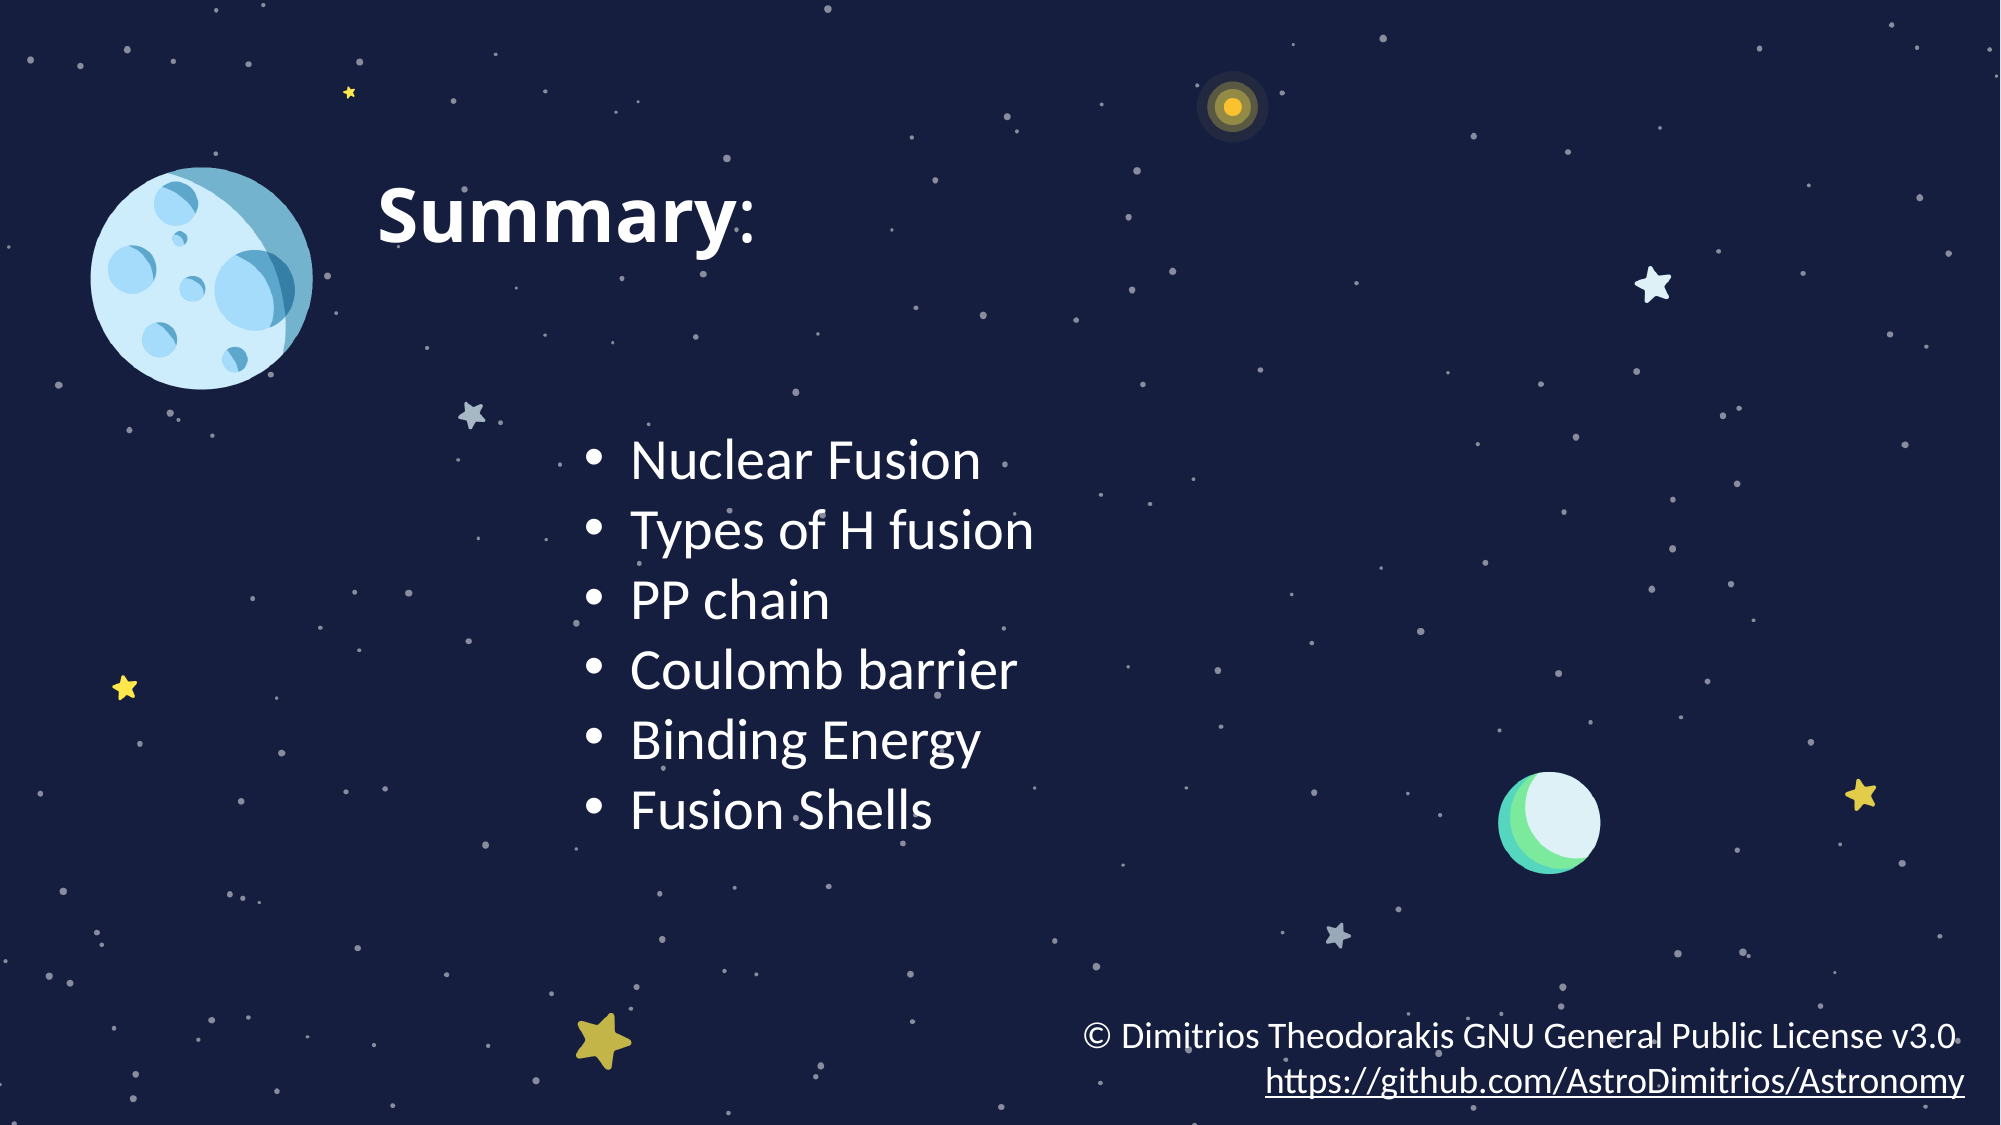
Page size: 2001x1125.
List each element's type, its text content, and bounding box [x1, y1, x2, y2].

picture [0, 0, 2001, 1125]
text_box Nuclear Fusion Types of H fusion PP chain Coulomb barrier Binding Energy Fusion Shells [568, 413, 1785, 849]
